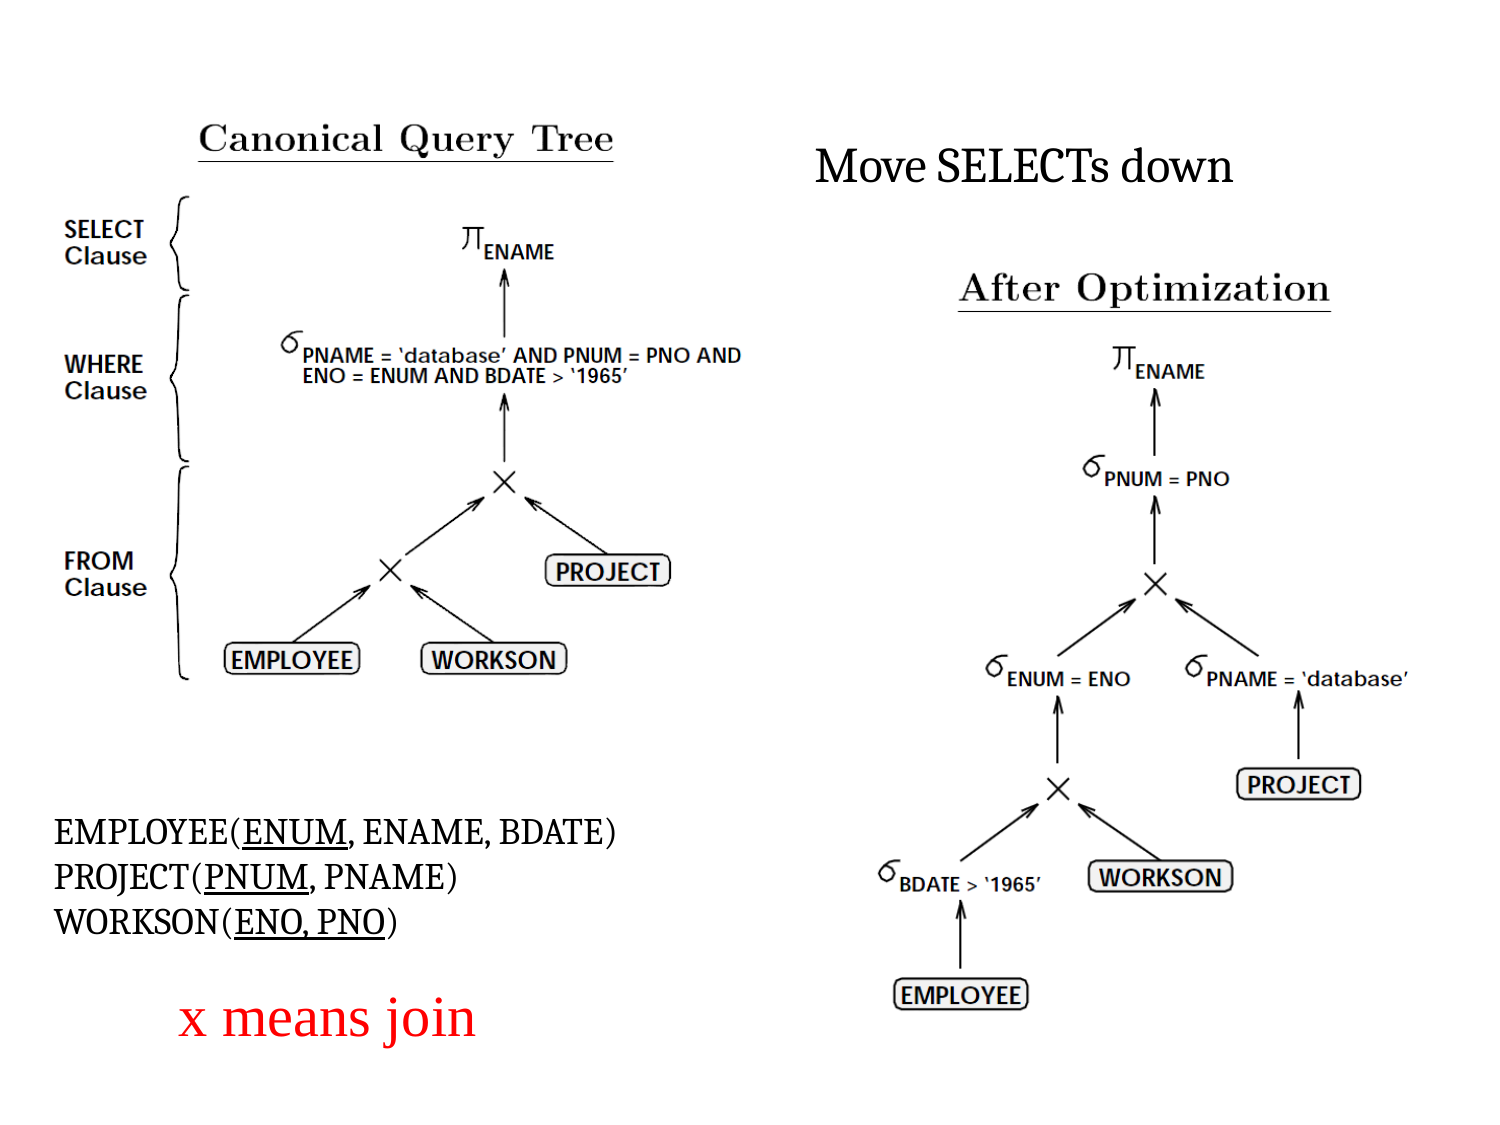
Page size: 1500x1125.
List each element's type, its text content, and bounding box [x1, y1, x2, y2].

text_box EMPLOYEE(ENUM, ENAME, BDATE) PROJECT(PNUM, PNAME) WORKSON(ENO, PNO) [38, 799, 780, 950]
picture [32, 87, 1478, 1027]
text_box x means join [163, 971, 492, 1056]
text_box Move SELECTs down [807, 124, 1250, 200]
